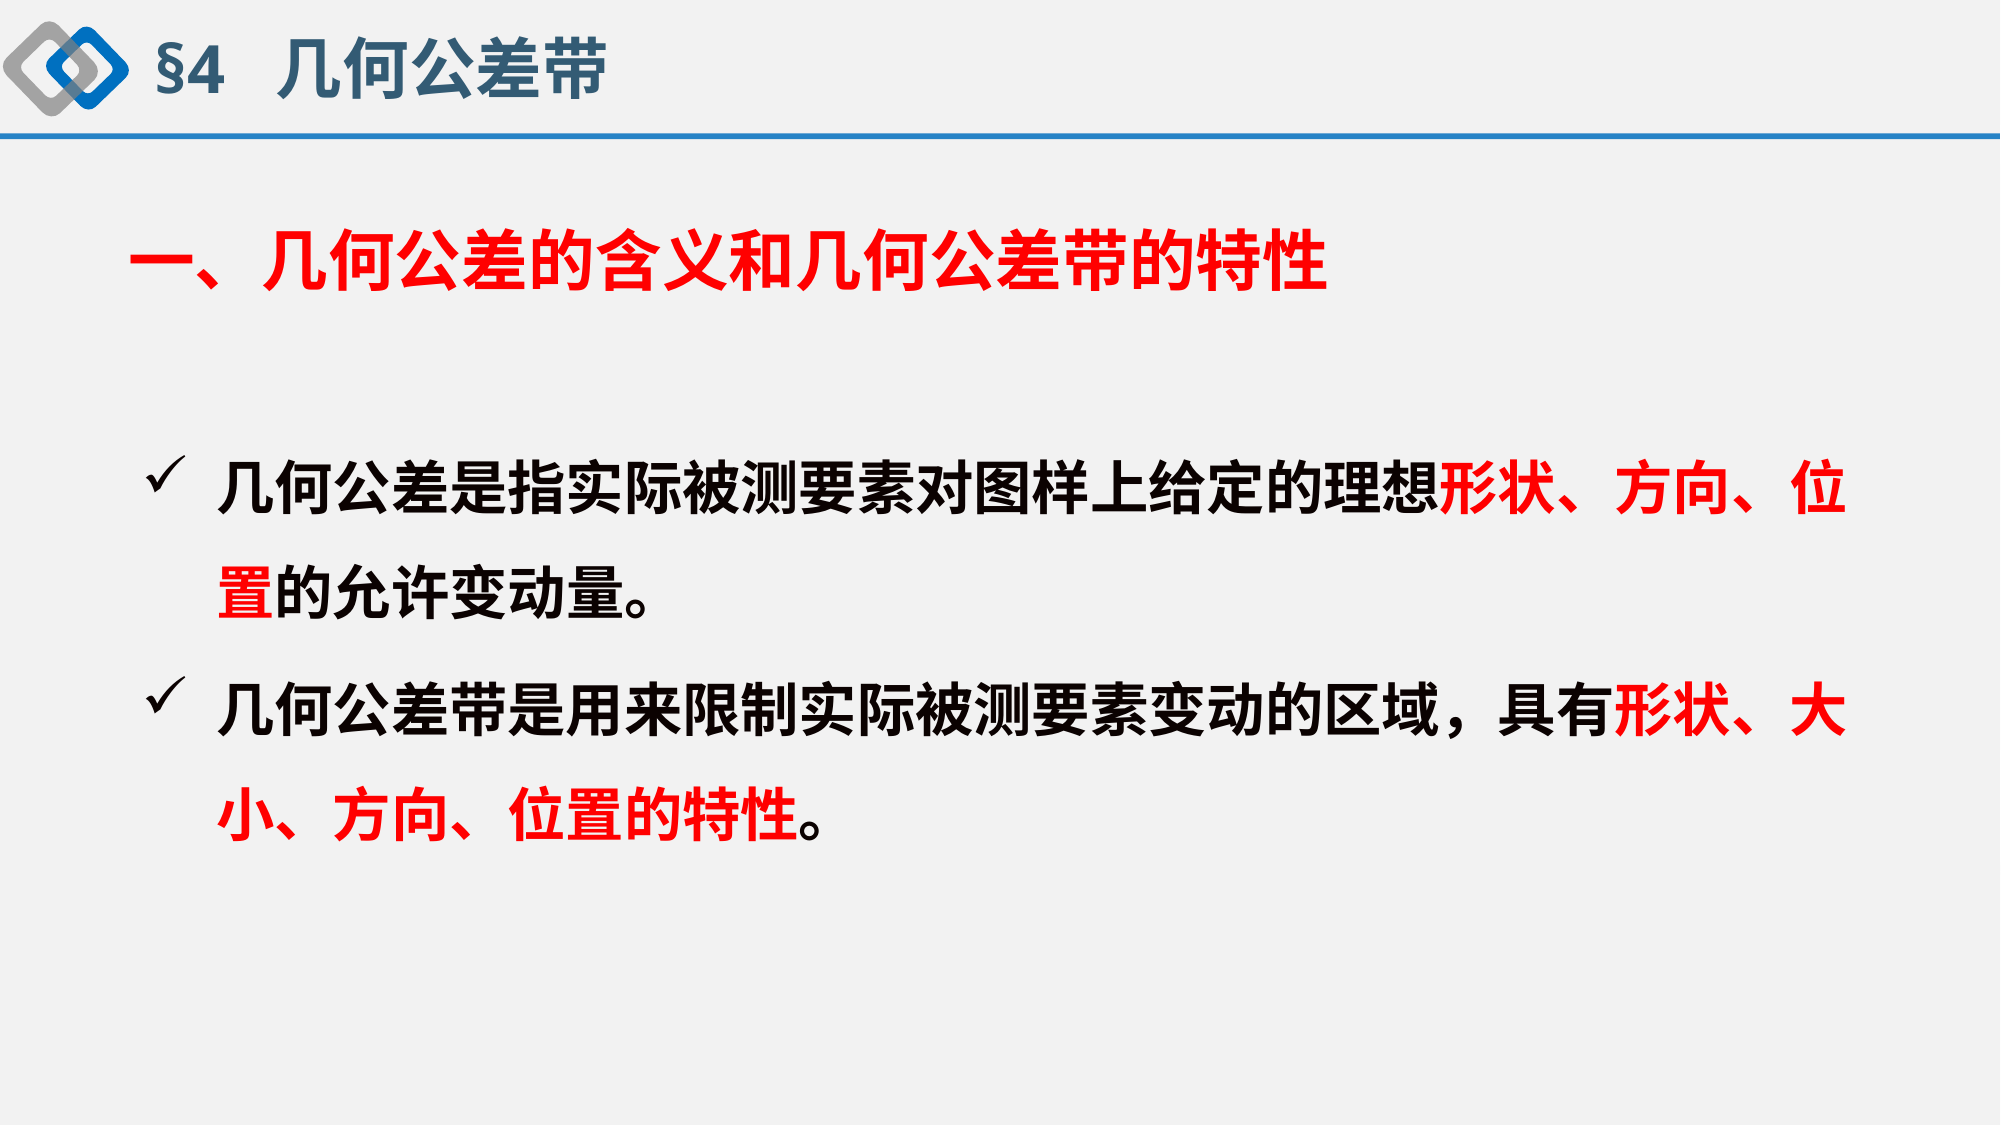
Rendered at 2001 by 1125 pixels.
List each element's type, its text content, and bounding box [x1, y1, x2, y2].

text_box §4 几何公差带 [139, 18, 1510, 115]
list 一、几何公差的含义和几何公差带的特性 几何公差是指实际被测要素对图样上给定的理想形状、方向、位置的允许变动量。 几何公差带是用来限制实际被测要素变动的区域，具有形状、大小、方向、位置的特性。 [51, 220, 1882, 938]
